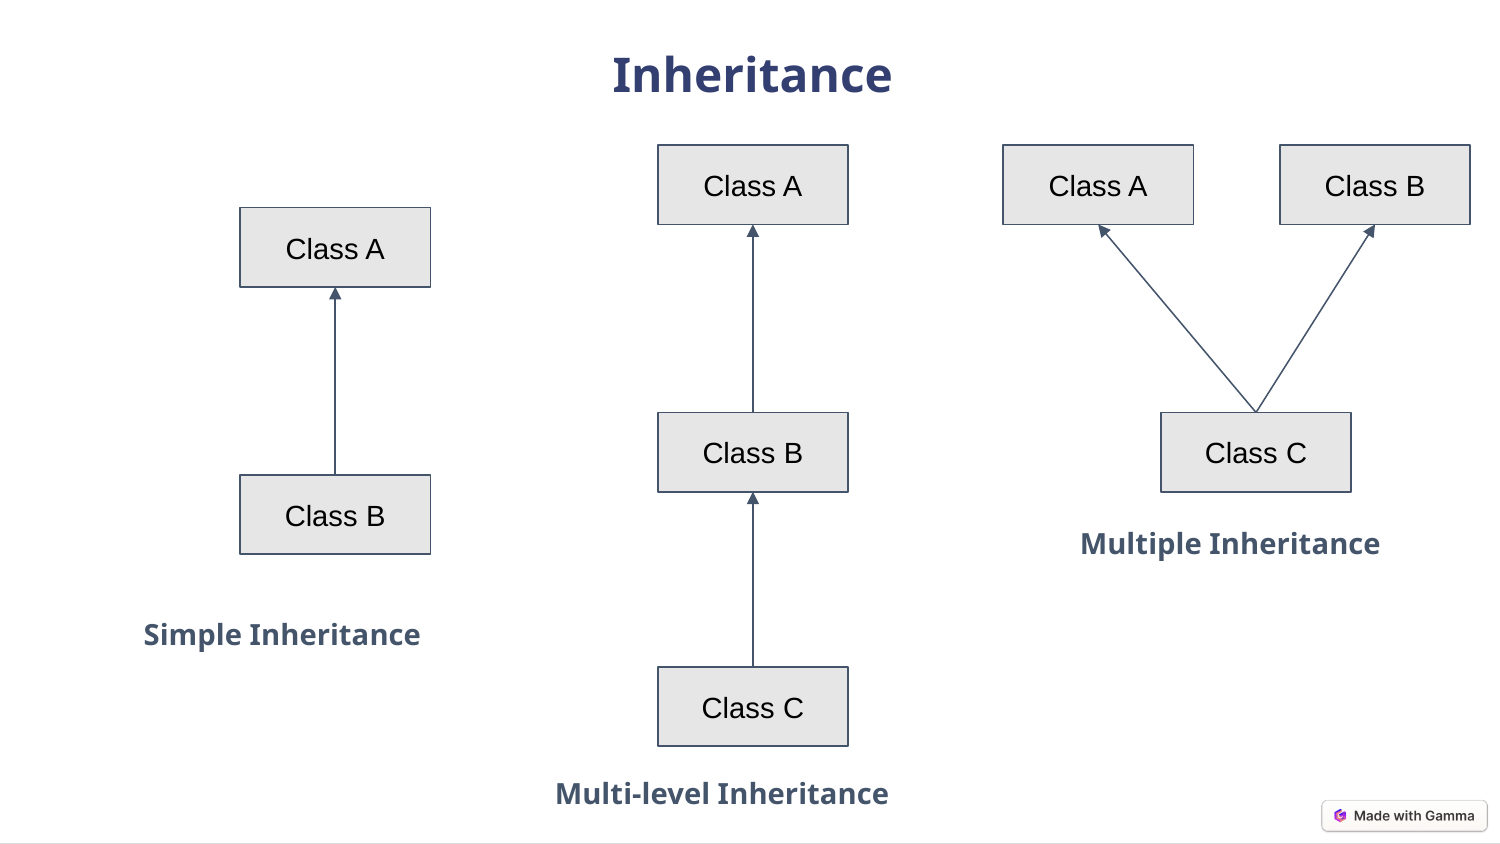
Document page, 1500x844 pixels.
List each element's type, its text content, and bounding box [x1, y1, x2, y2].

text_box Class A [1002, 145, 1194, 225]
text_box Class C [657, 666, 849, 747]
text_box Inheritance [261, 30, 1245, 110]
text_box Simple Inheritance [129, 601, 551, 667]
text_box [1255, 224, 1376, 413]
picture [1316, 794, 1493, 837]
text_box Class B [1279, 145, 1471, 225]
text_box Class A [240, 207, 431, 287]
text_box Multi-level Inheritance [540, 760, 1014, 826]
text_box Class A [657, 145, 849, 225]
text_box Class C [1160, 413, 1352, 492]
text_box Multiple Inheritance [1065, 510, 1487, 576]
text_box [1098, 224, 1255, 413]
text_box Class B [657, 412, 849, 492]
text_box Class B [240, 474, 431, 555]
